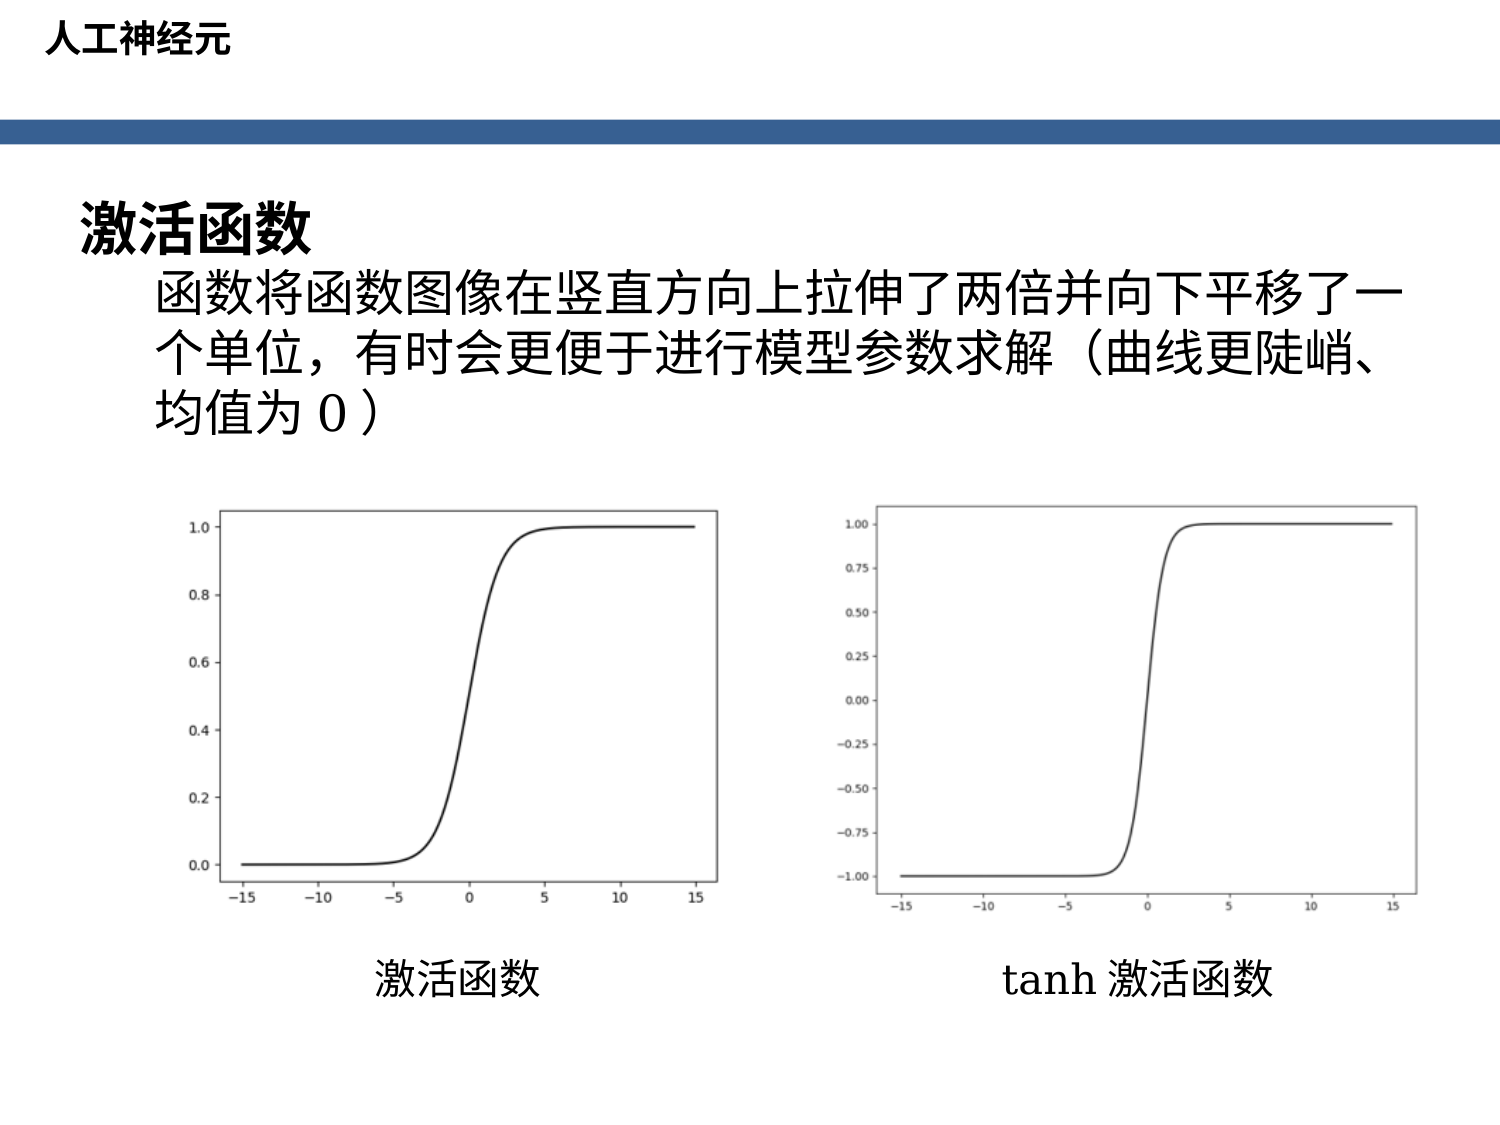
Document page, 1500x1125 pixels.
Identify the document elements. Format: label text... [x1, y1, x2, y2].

picture [808, 484, 1439, 926]
title 人工神经元 [29, 7, 1305, 91]
text_box tanh激活函数 [986, 945, 1289, 1011]
picture [173, 488, 735, 927]
